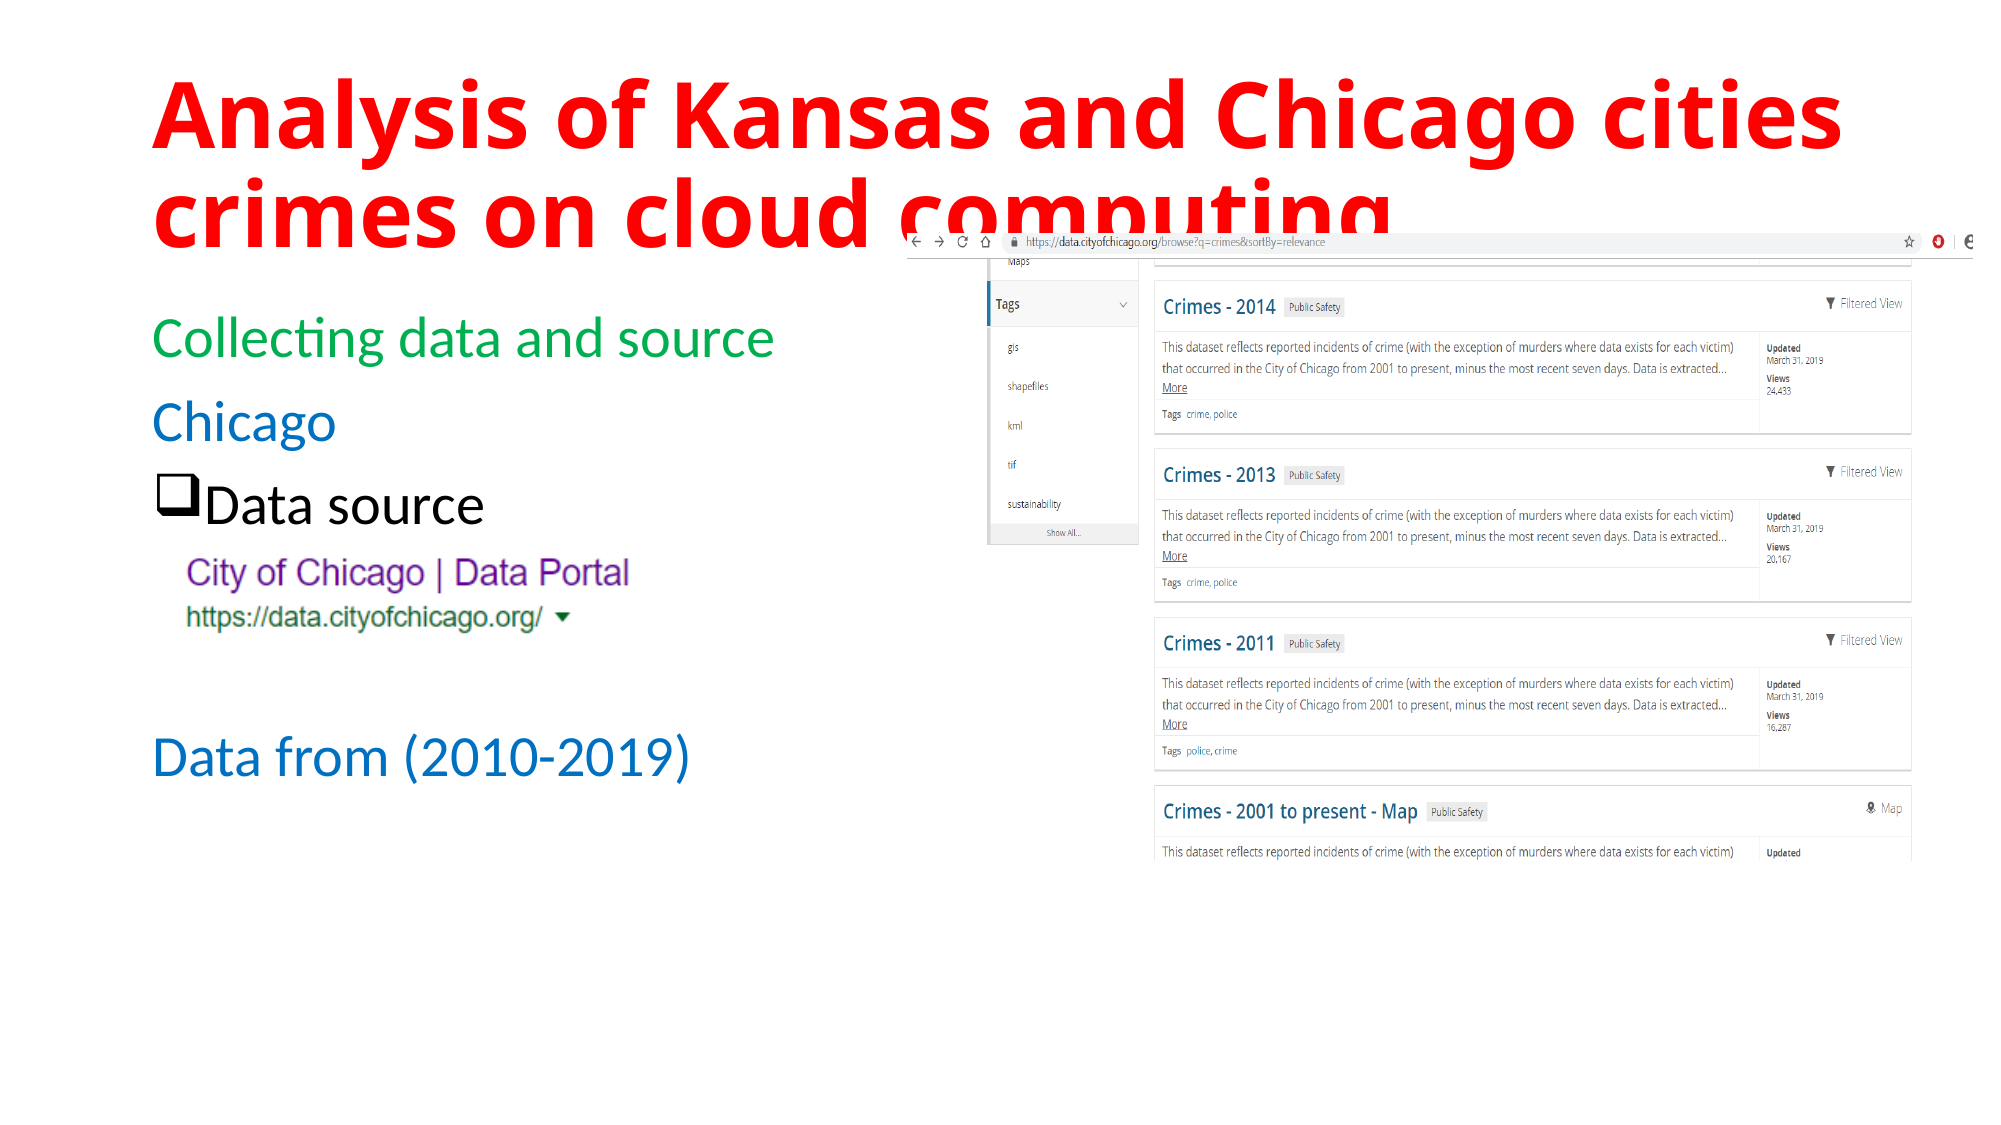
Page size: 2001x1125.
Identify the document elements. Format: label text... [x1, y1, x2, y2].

picture [907, 233, 1973, 861]
list Collecting data and source Chicago Data source Data from (2010-2019) [137, 299, 1863, 1014]
title Analysis of Kansas and Chicago cities crimes on cloud computing [137, 59, 1863, 278]
picture [154, 546, 732, 646]
